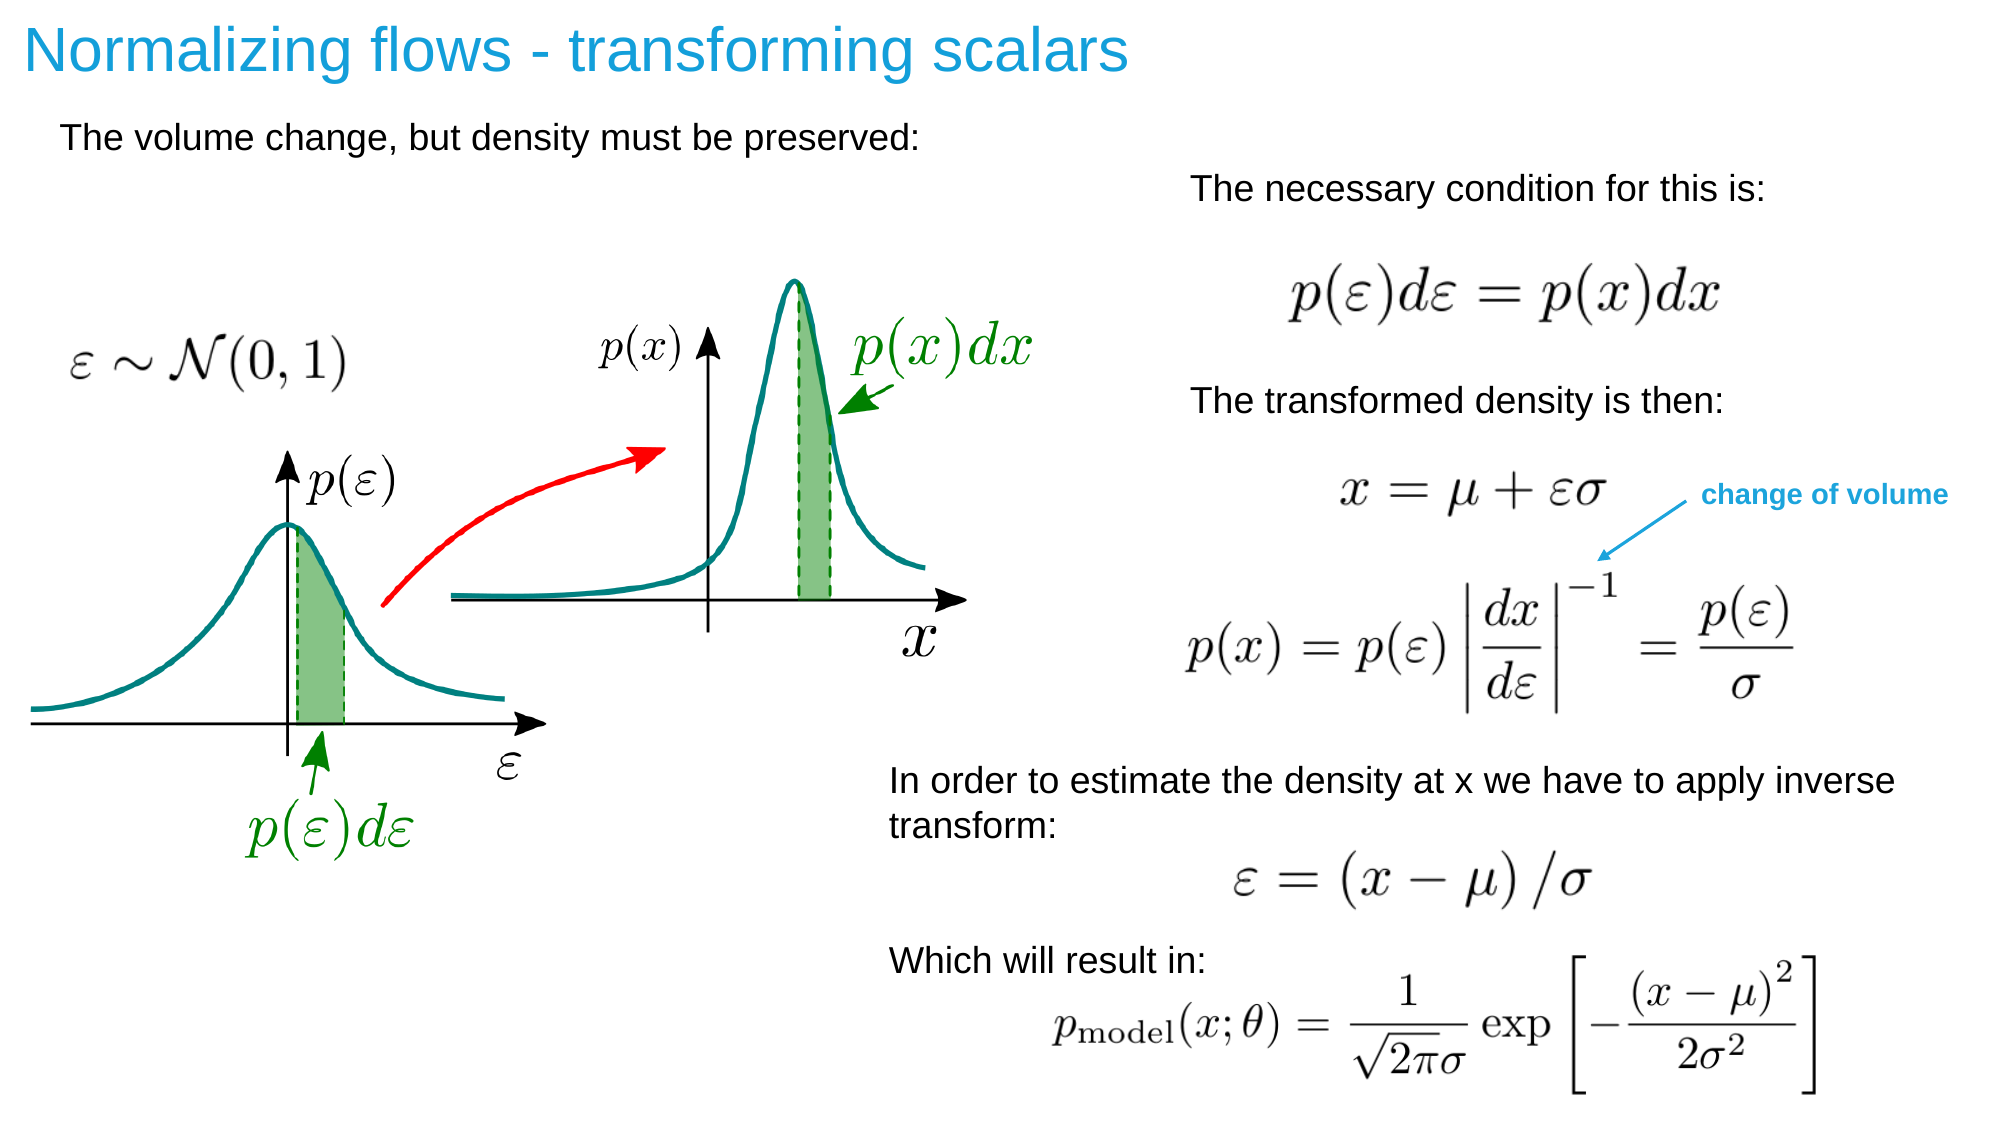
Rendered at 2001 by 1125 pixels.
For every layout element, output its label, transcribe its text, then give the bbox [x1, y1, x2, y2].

text_box The necessary condition for this is: [1174, 148, 1913, 248]
text_box The volume change, but density must be preserved: [44, 98, 954, 192]
picture [1266, 247, 1744, 347]
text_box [1596, 500, 1687, 562]
text_box Which will result in: [873, 921, 1612, 1020]
picture [1030, 941, 1839, 1121]
picture [1174, 558, 1805, 737]
picture [1322, 451, 1634, 538]
text_box change of volume [1686, 459, 1982, 542]
picture [1210, 834, 1605, 922]
text_box The transformed density is then: [1174, 361, 1913, 460]
title Normalizing flows - transforming scalars [8, 1, 1814, 91]
text_box In order to estimate the density at x we have to apply inverse transform: [1102, 741, 1930, 859]
picture [14, 193, 1096, 899]
